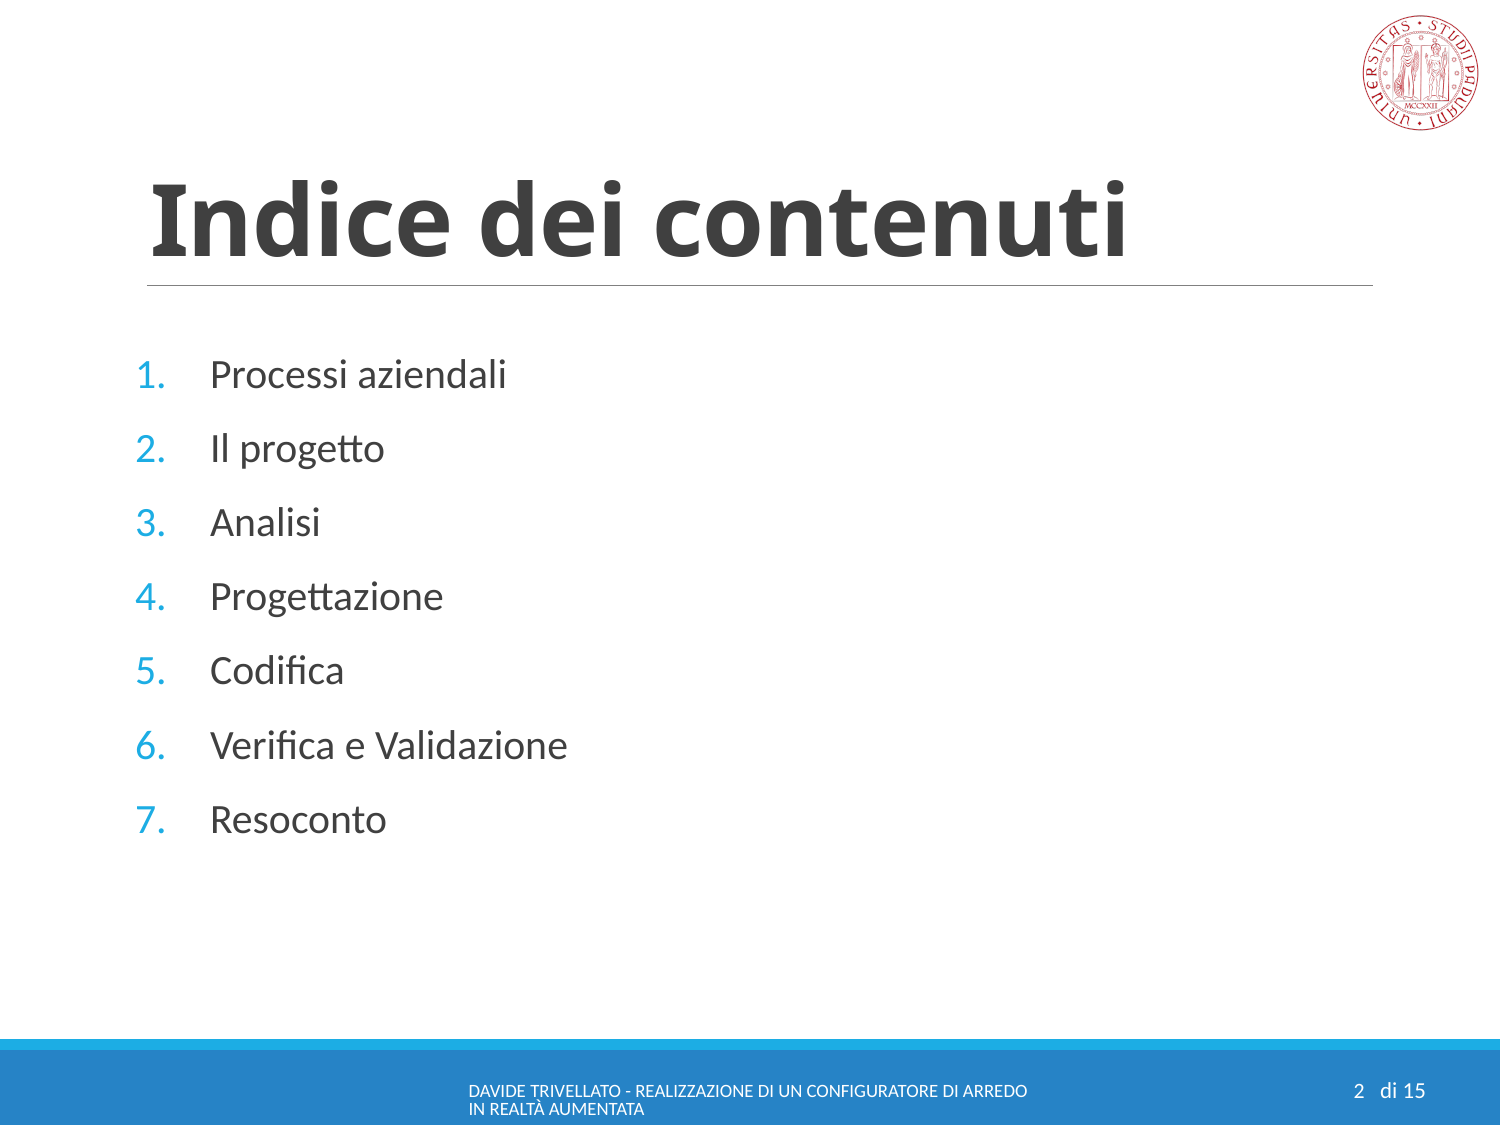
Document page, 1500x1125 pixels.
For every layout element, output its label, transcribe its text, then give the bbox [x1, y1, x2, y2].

footer Davide Trivellato - Realizzazione di un configuratore di arredo in Realtà Aumentata [453, 1059, 1047, 1120]
slide_number 2 [1218, 1059, 1380, 1120]
picture [1362, 13, 1479, 131]
list Processi aziendali Il progetto Analisi Progettazione Codifica Verifica e Validazione Resoconto [135, 344, 1373, 963]
title Indice dei contenuti [135, 91, 1373, 285]
text_box di 15 [1365, 1068, 1456, 1111]
